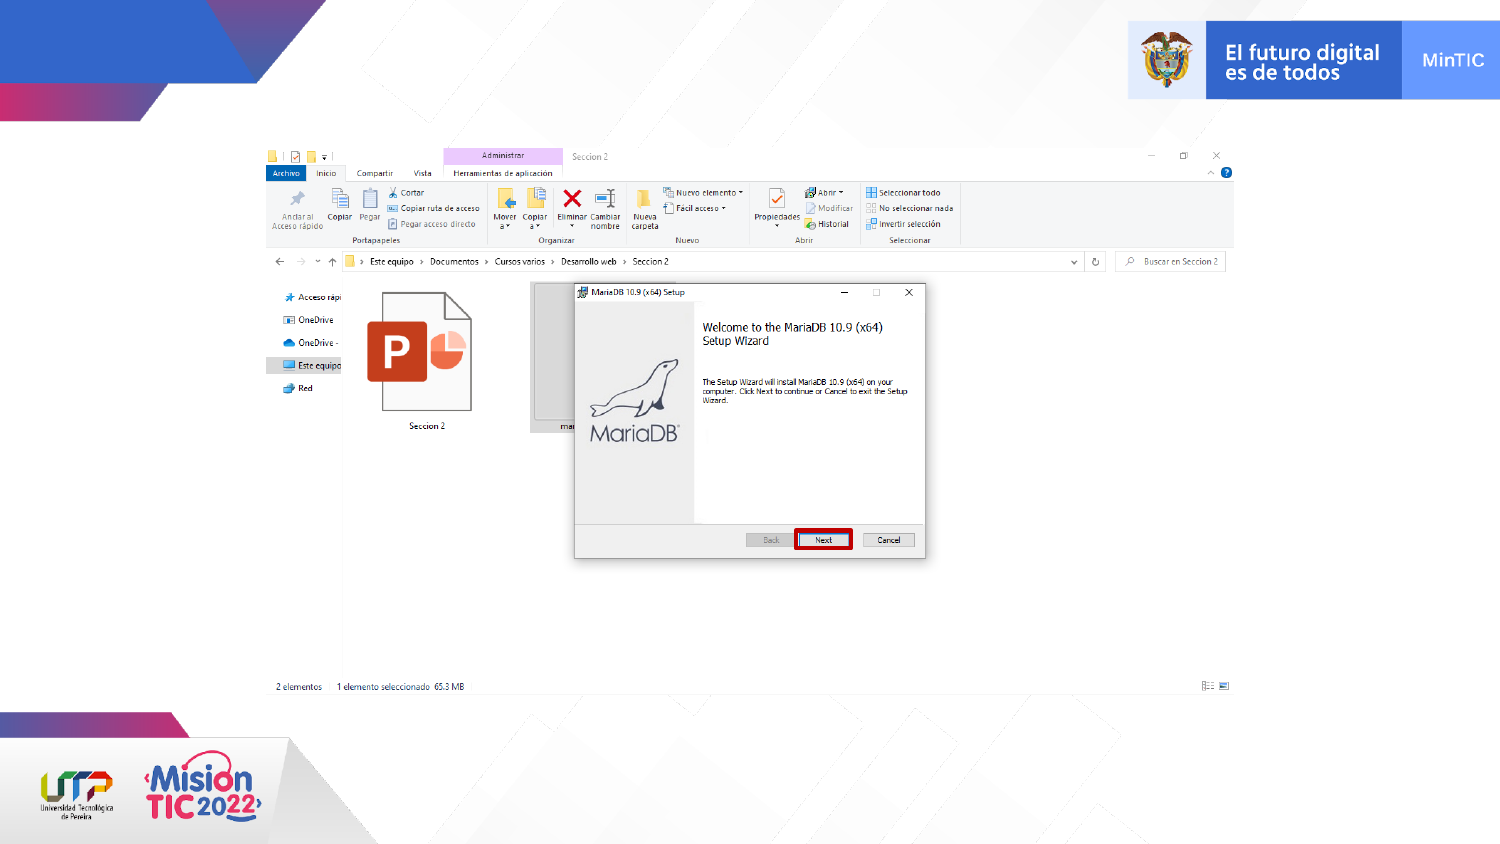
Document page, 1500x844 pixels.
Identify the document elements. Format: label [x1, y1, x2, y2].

list [265, 148, 1234, 696]
picture [0, 0, 1500, 844]
